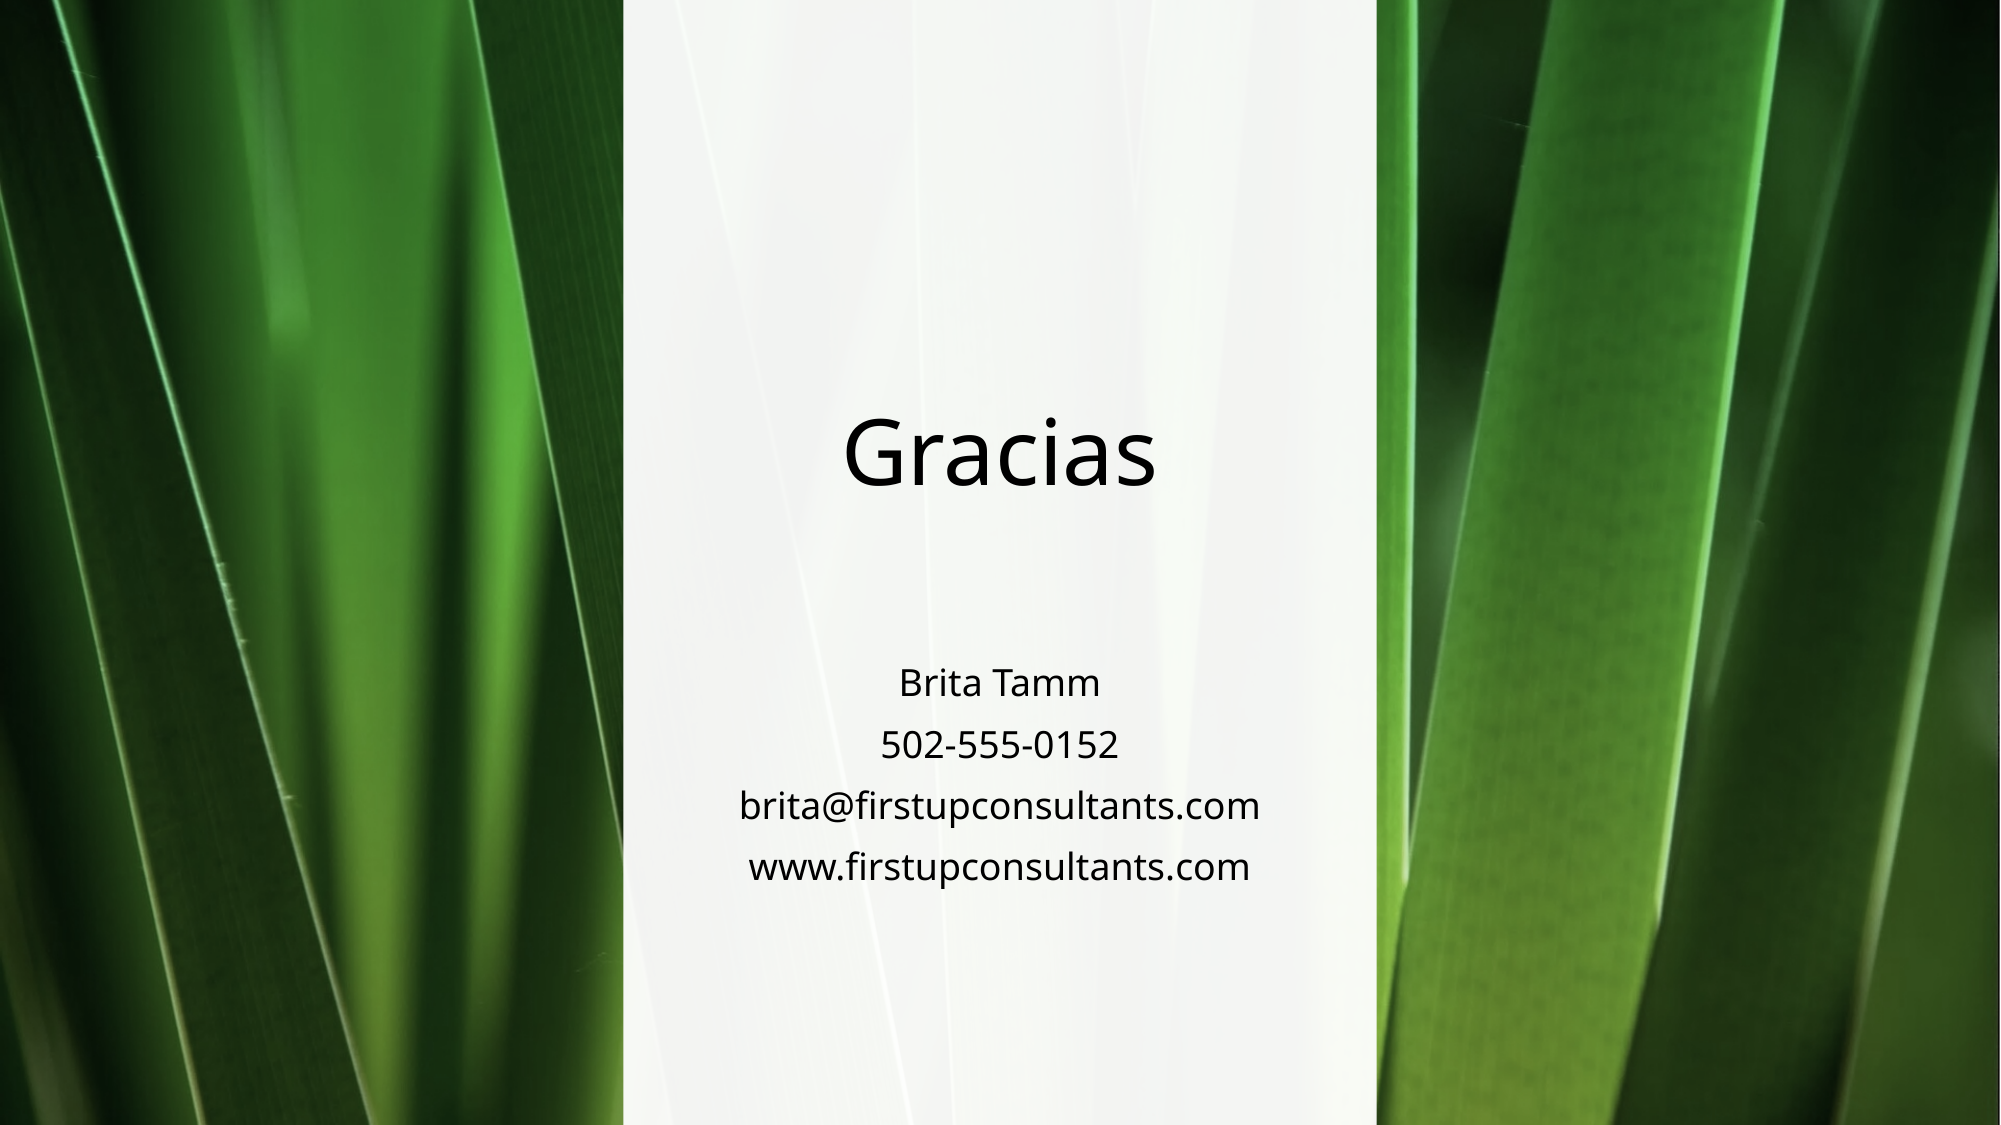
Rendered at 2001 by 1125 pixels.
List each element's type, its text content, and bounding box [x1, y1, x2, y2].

picture [0, 0, 623, 1125]
list Brita Tamm 502-555-0152 brita@firstupconsultants.com www.firstupconsultants.com [679, 656, 1321, 1107]
title Gracias [679, 15, 1321, 513]
picture [1377, 0, 2000, 1125]
